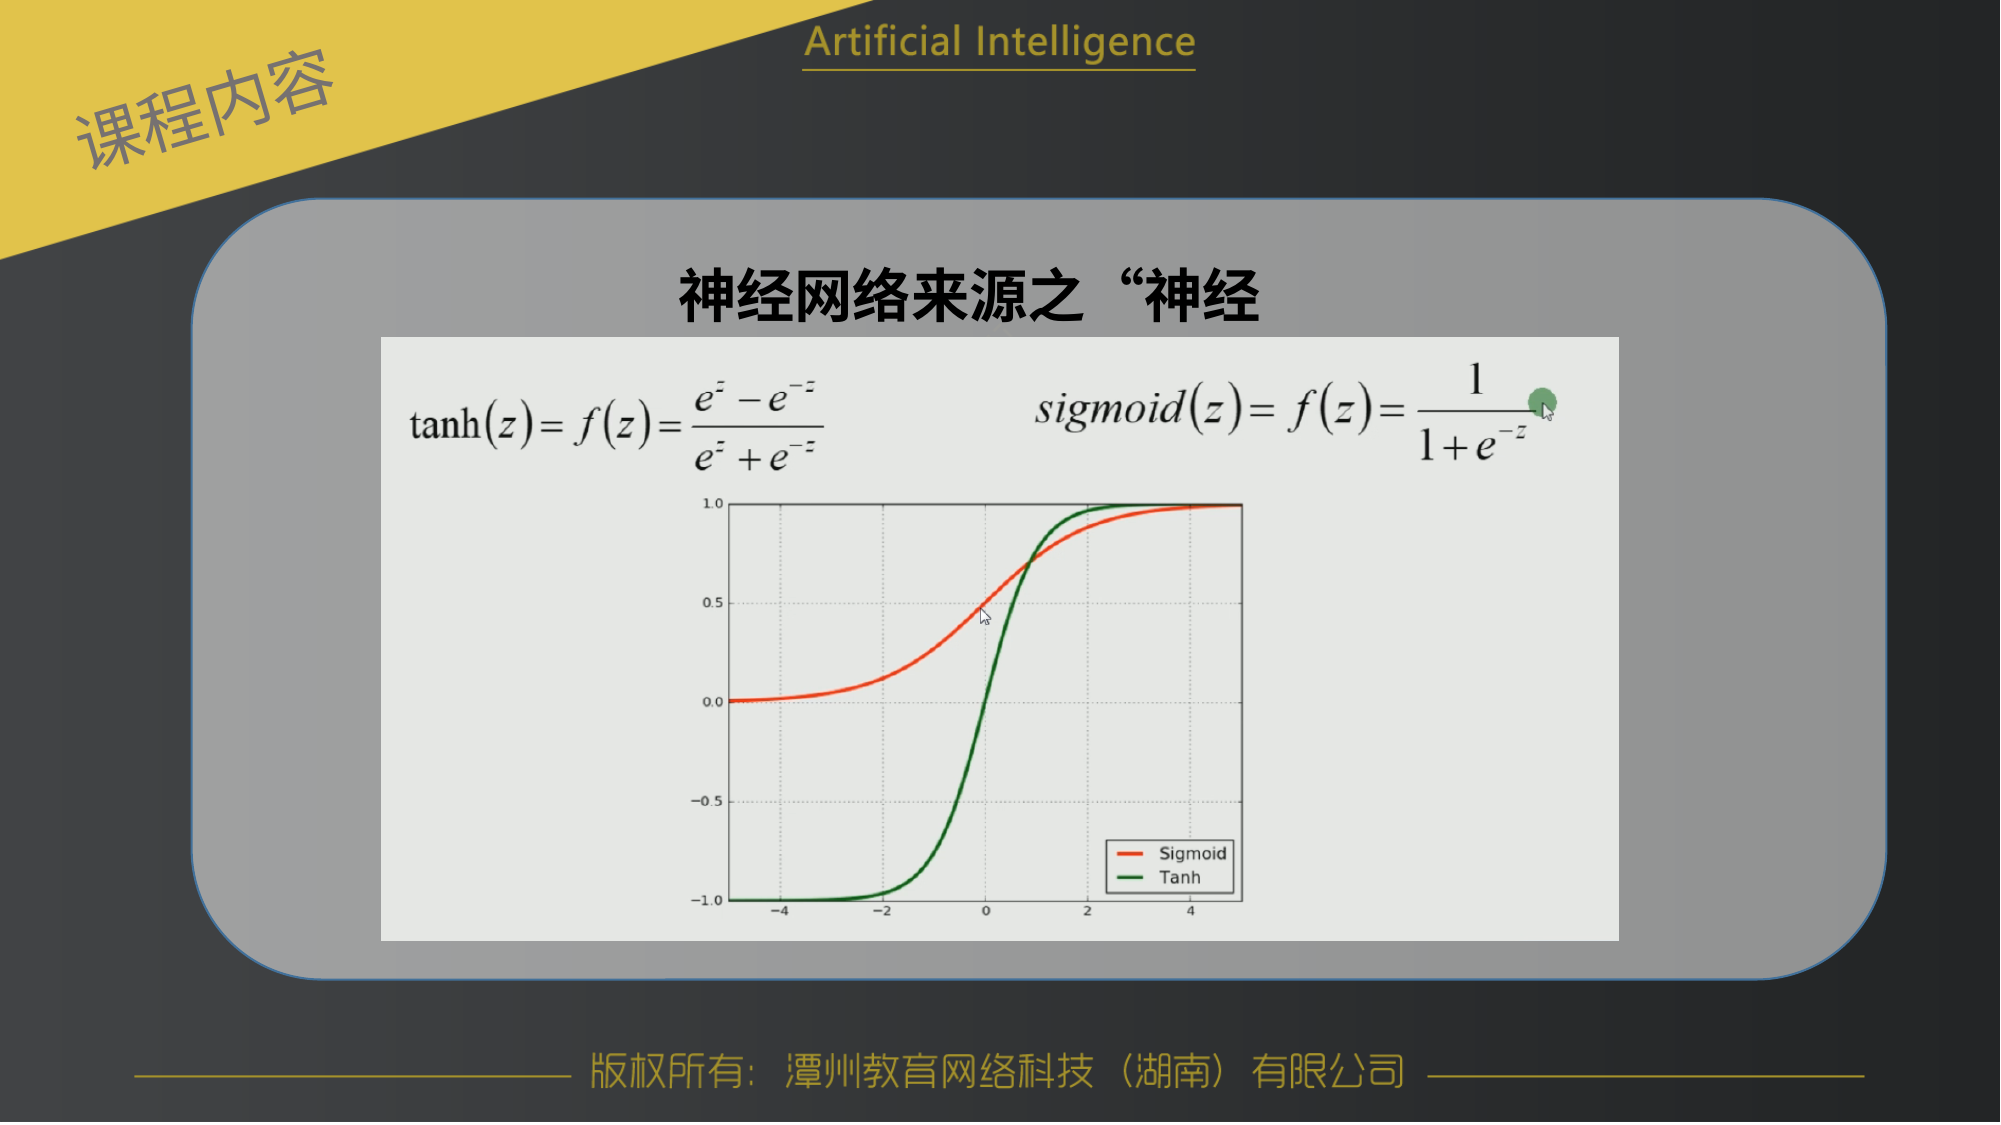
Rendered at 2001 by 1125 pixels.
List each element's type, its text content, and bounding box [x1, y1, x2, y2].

text_box 神经网络来源之“神经元” [663, 251, 1337, 337]
text_box [191, 198, 1887, 980]
text_box 课程内容 [56, 22, 354, 193]
picture [0, 0, 2000, 1122]
